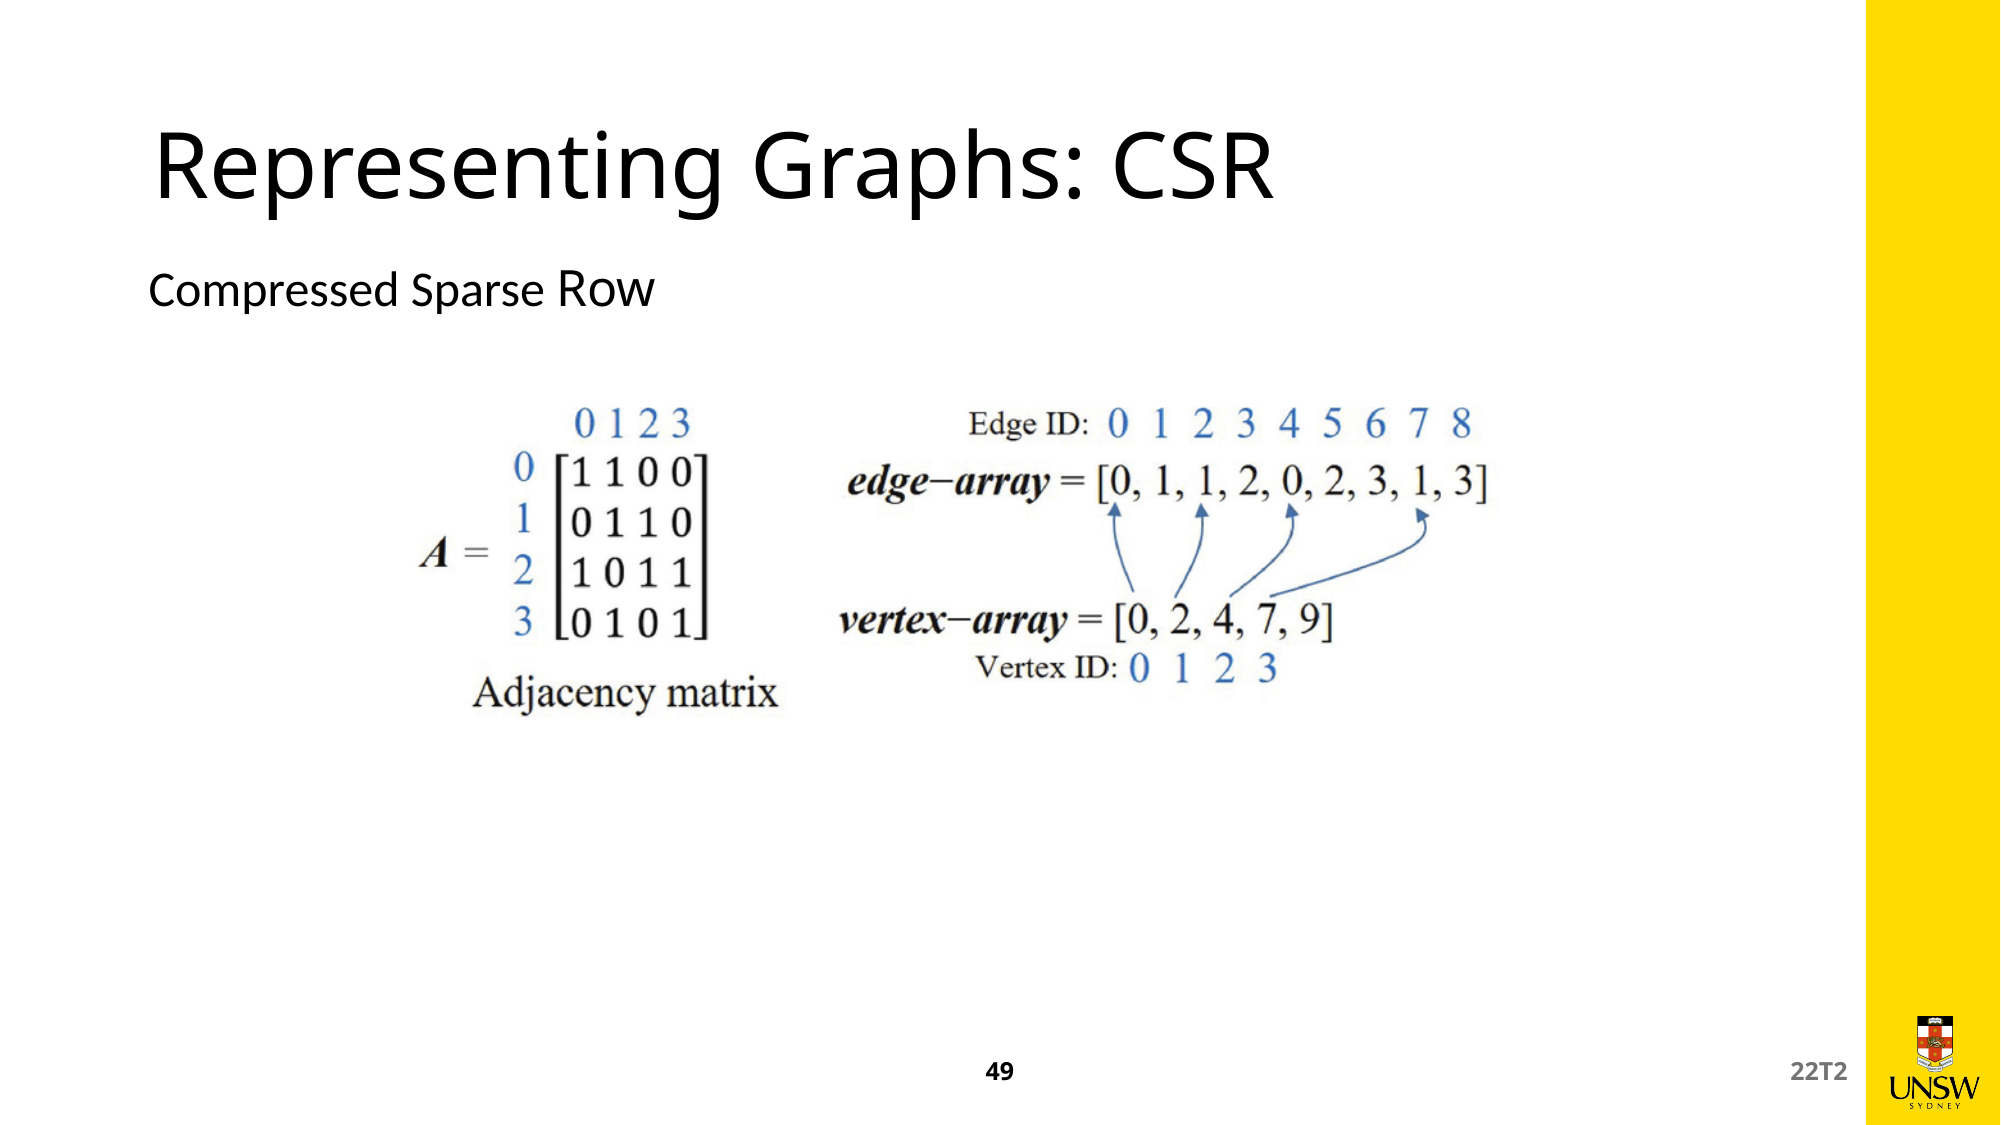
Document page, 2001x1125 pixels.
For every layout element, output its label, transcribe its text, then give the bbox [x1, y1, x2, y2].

footer 22T2 [1187, 1042, 1863, 1103]
picture [410, 407, 1500, 718]
slide_number 49 [774, 1042, 1187, 1103]
text_box Compressed Sparse Row [146, 278, 1011, 317]
title Representing Graphs: CSR [137, 59, 1863, 278]
picture [1890, 1016, 1980, 1109]
